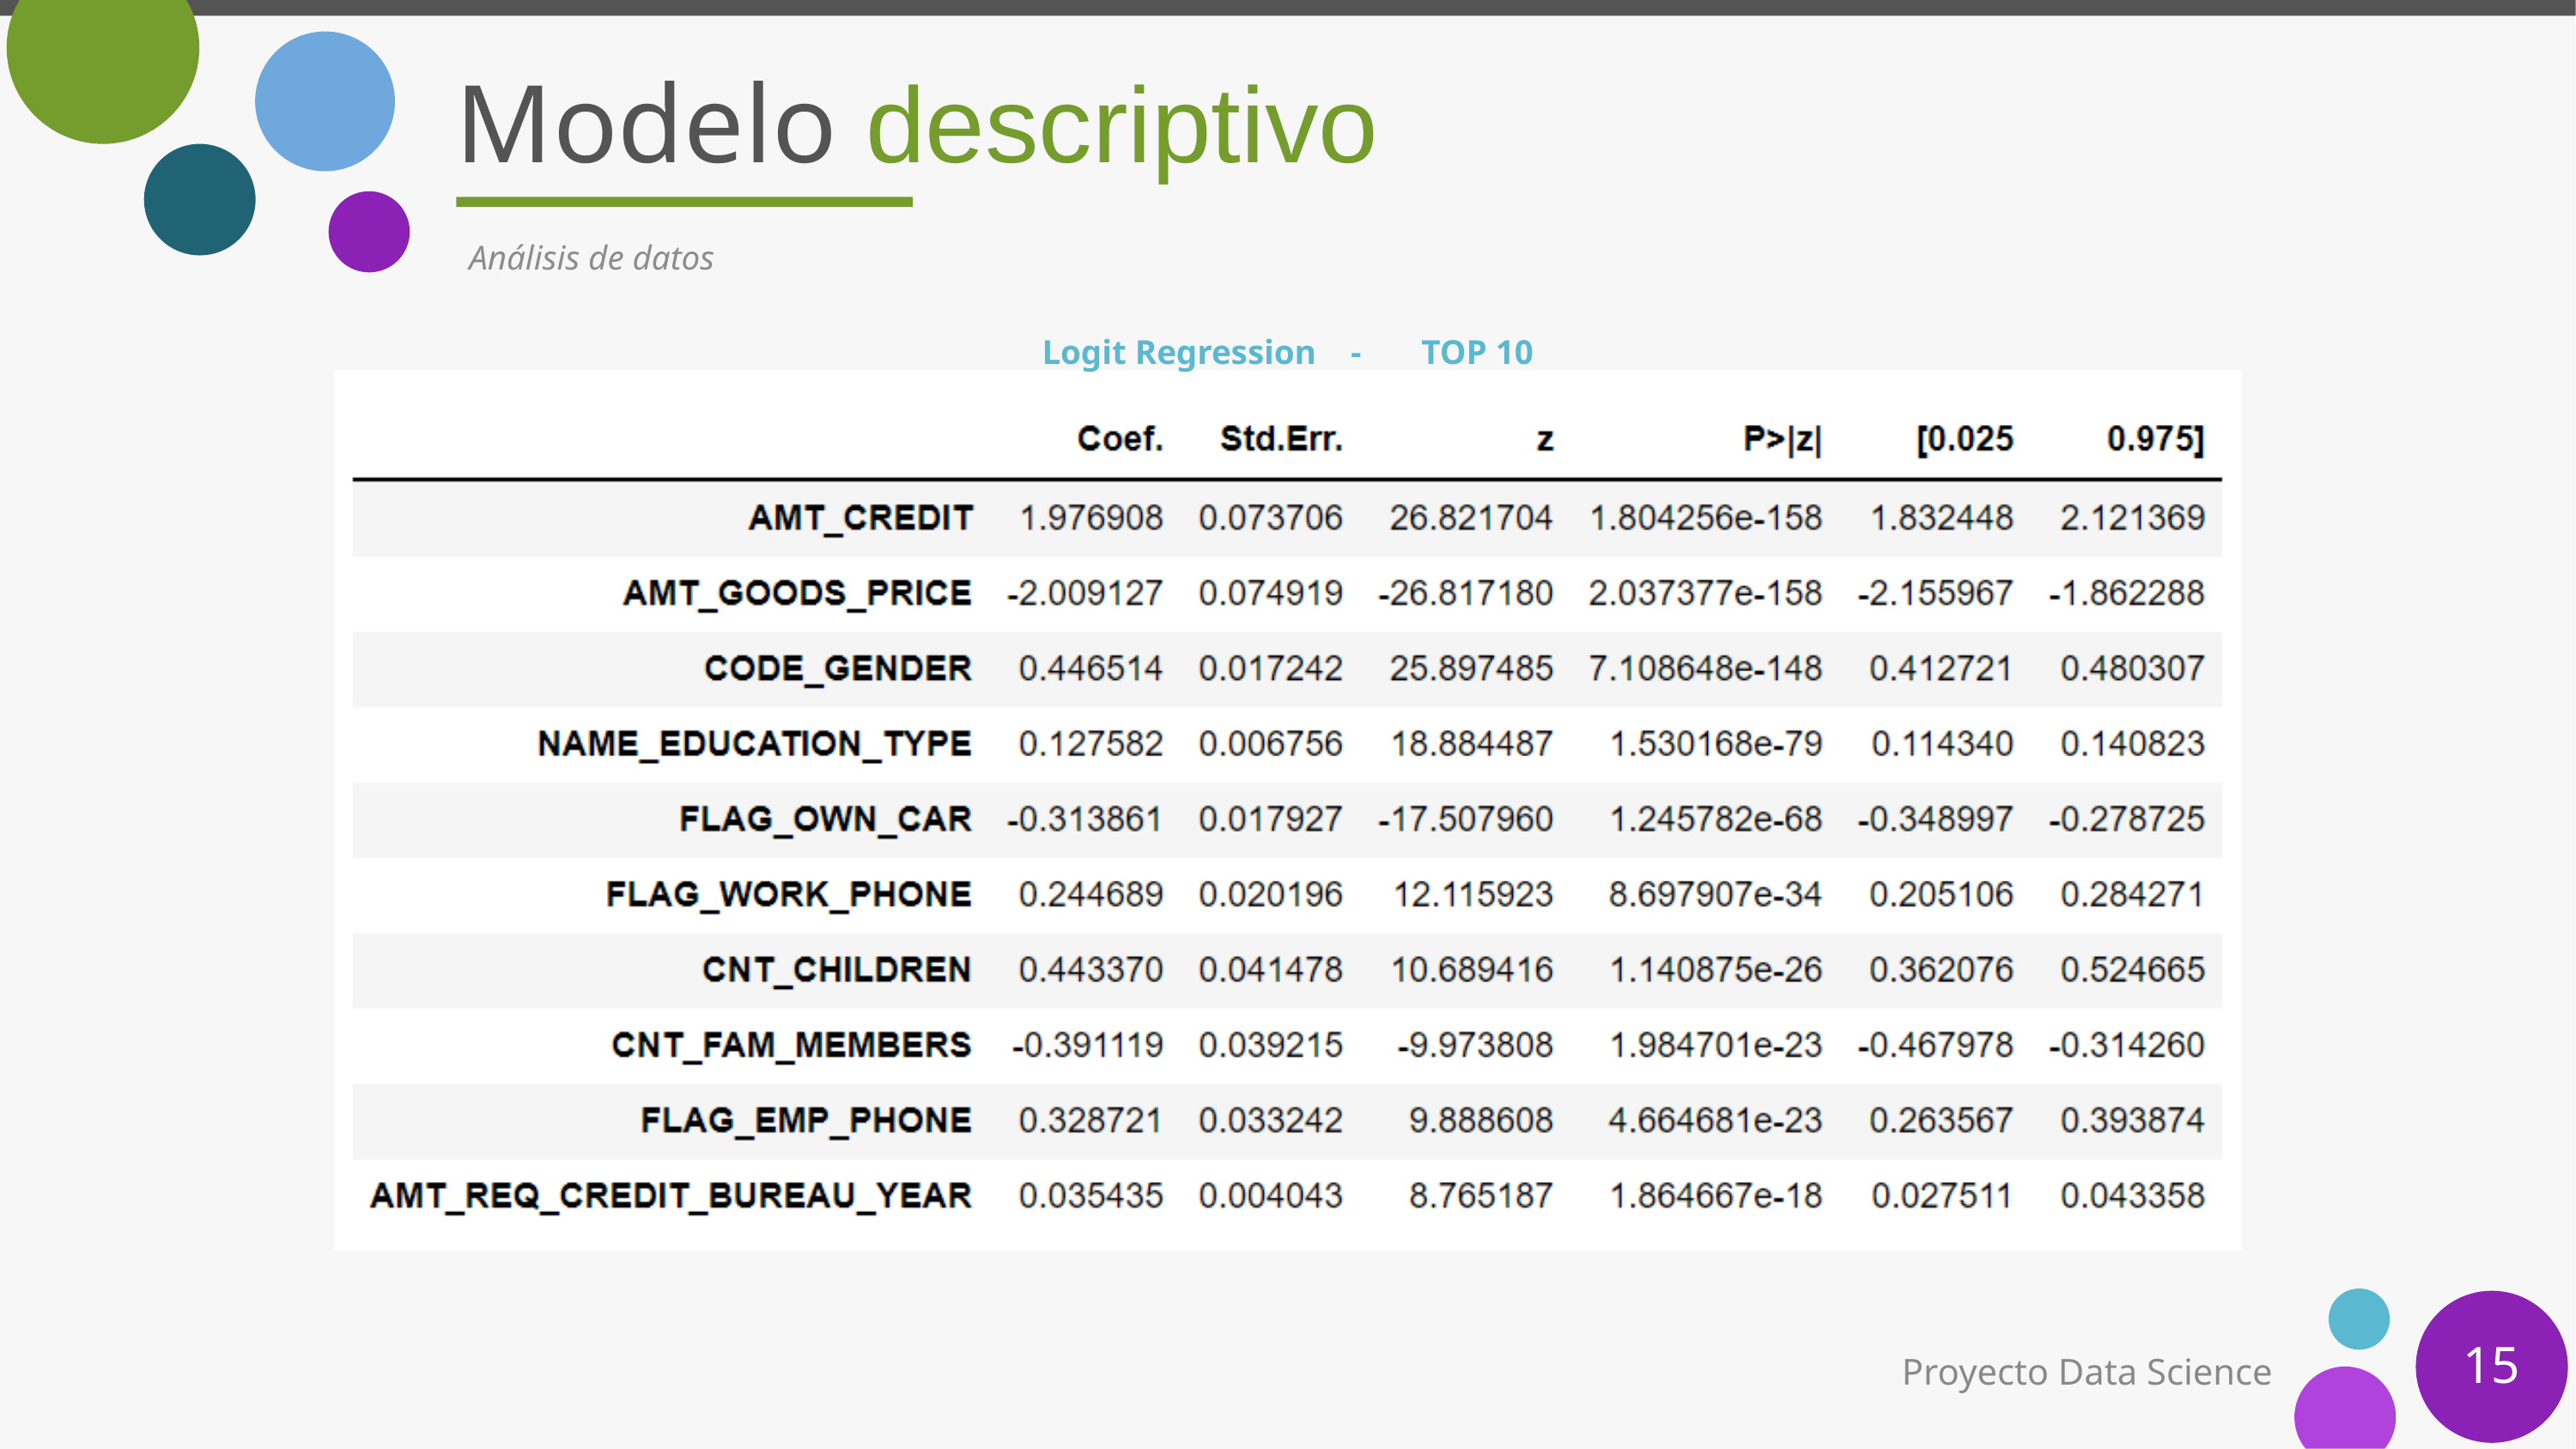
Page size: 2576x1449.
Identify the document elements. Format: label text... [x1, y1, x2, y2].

footer Proyecto Data Science [1479, 1332, 2296, 1410]
text_box Logit Regression - TOP 10 [648, 312, 1927, 367]
title Modelo descriptivo [433, 34, 2454, 204]
list Análisis de datos [446, 217, 2465, 288]
picture [333, 370, 2242, 1251]
slide_number ‹#› [2415, 1328, 2568, 1406]
